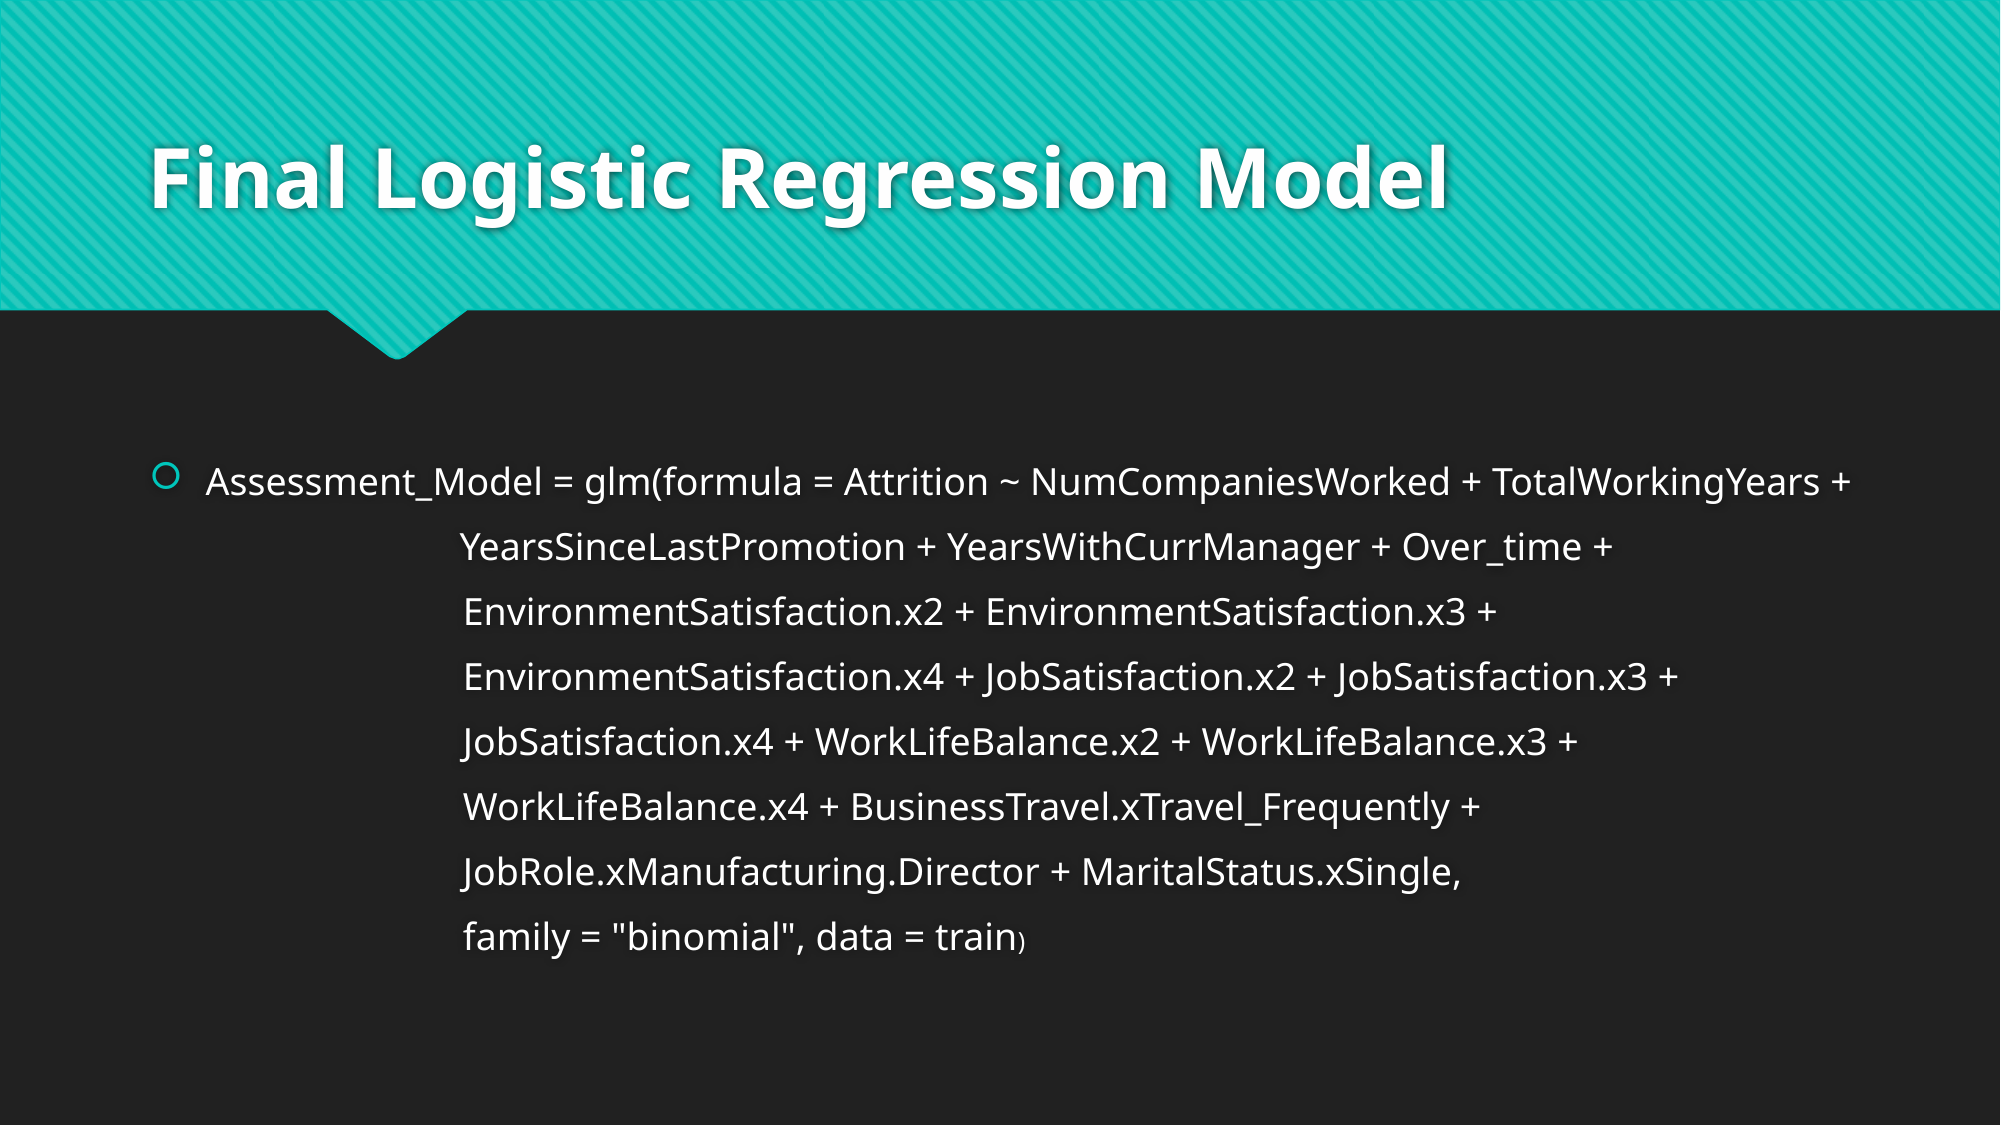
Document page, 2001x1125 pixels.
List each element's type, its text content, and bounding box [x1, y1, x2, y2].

list Assessment_Model = glm(formula = Attrition ~ NumCompaniesWorked + TotalWorkingYears + YearsSinceLastPromotion + YearsWithCurrManager + Over_time + EnvironmentSatisfaction.x2 + EnvironmentSatisfaction.x3 + EnvironmentSatisfaction.x4 + JobSatisfaction.x2 + JobSatisfaction.x3 + JobSatisfaction.x4 + WorkLifeBalance.x2 + WorkLifeBalance.x3 + WorkLifeBalance.x4 + BusinessTravel.xTravel_Frequently + JobRole.xManufacturing.Director + MaritalStatus.xSingle, family = "binomial", data = train) [134, 364, 1911, 1053]
title Final Logistic Regression Model [132, 73, 1868, 233]
